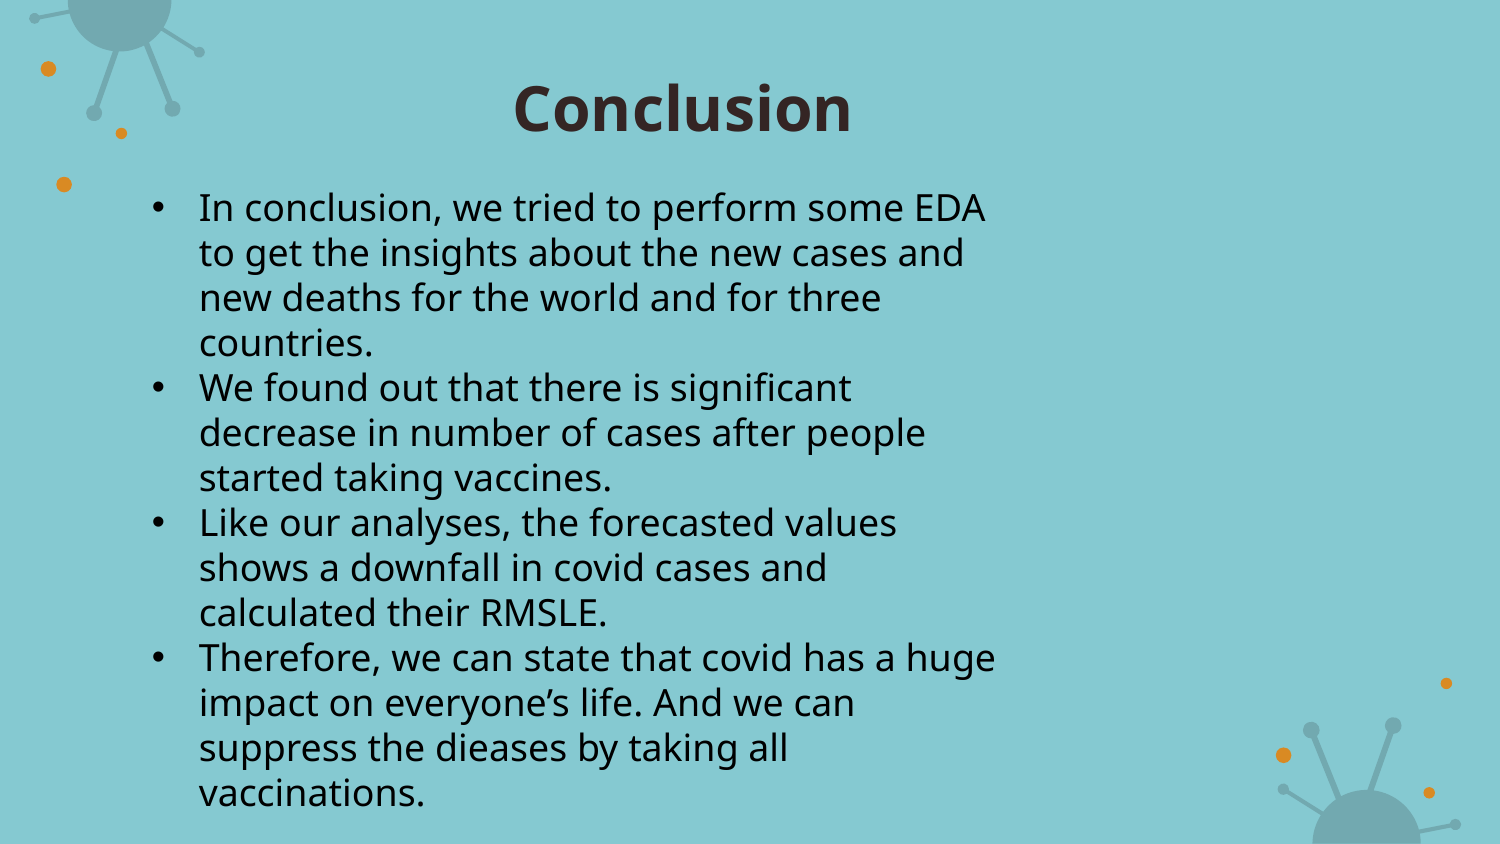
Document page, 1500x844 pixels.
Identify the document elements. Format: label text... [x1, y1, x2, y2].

text_box In conclusion, we tried to perform some EDA to get the insights about the new cases and new deaths for the world and for three countries. We found out that there is significant decrease in number of cases after people started taking vaccines. Like our analyses, the forecasted values shows a downfall in covid cases and calculated their RMSLE. Therefore, we can state that covid has a huge impact on everyone’s life. And we can suppress the dieases by taking all vaccinations. [137, 176, 1026, 822]
title Conclusion [50, 54, 1317, 148]
